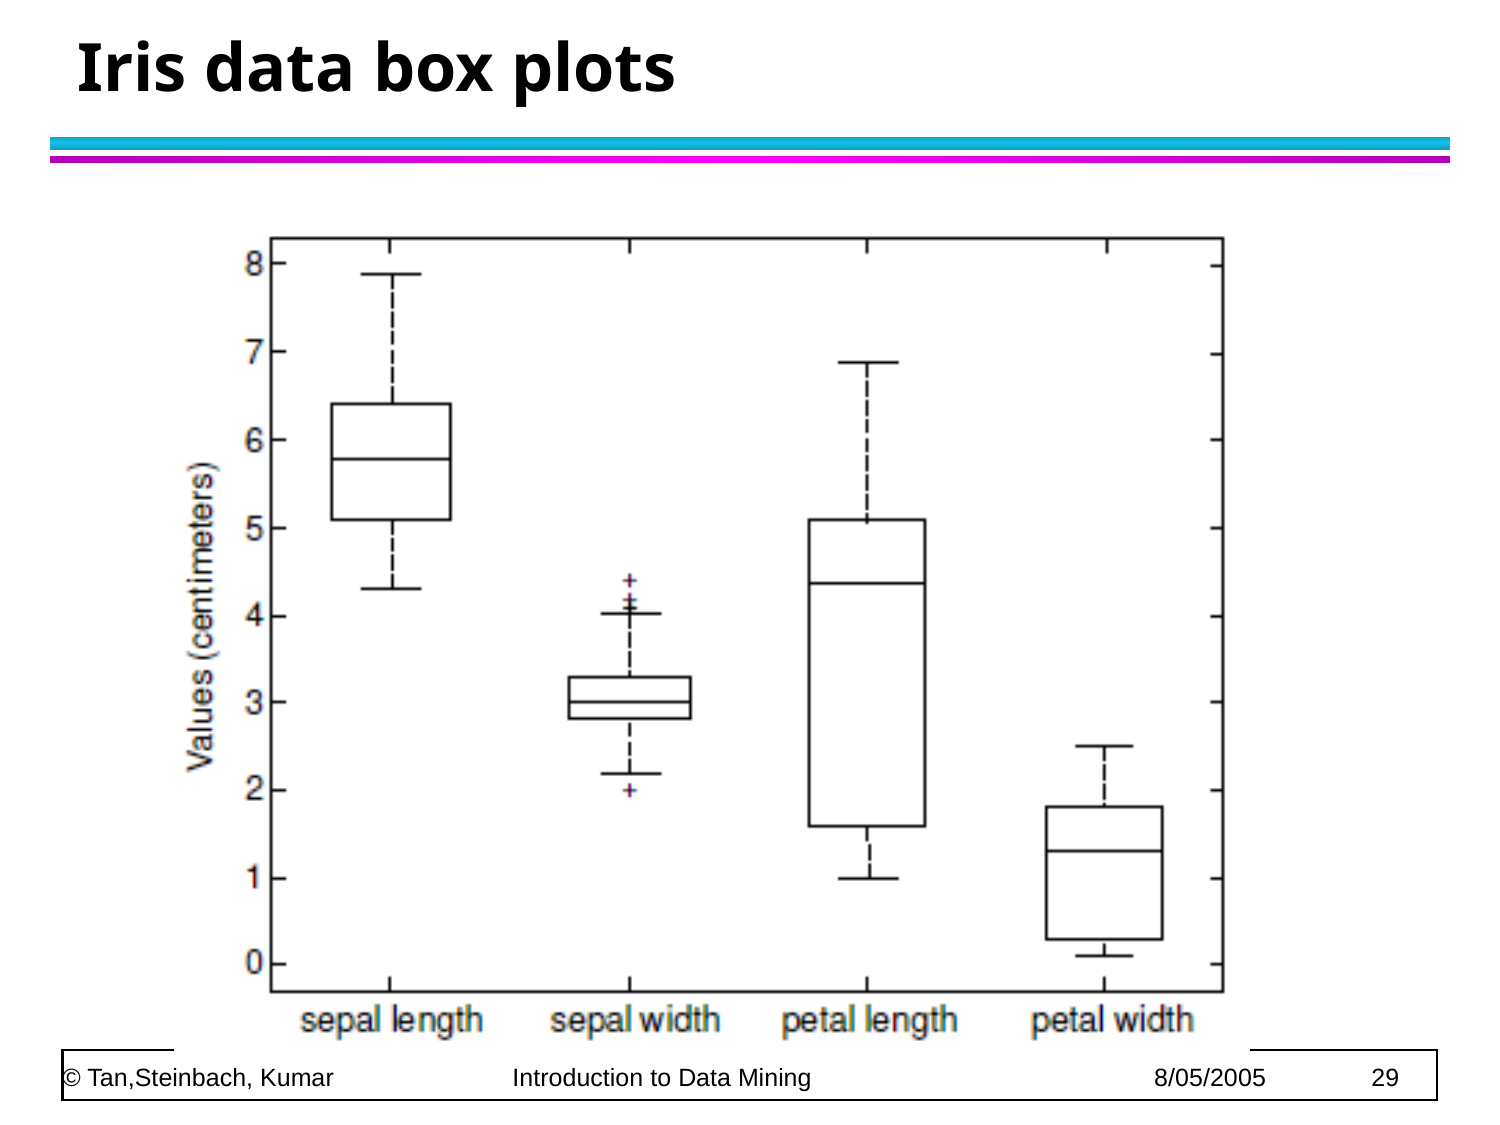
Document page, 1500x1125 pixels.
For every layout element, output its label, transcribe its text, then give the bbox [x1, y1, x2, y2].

title Iris data box plots [61, 24, 1422, 113]
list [174, 224, 1251, 1053]
